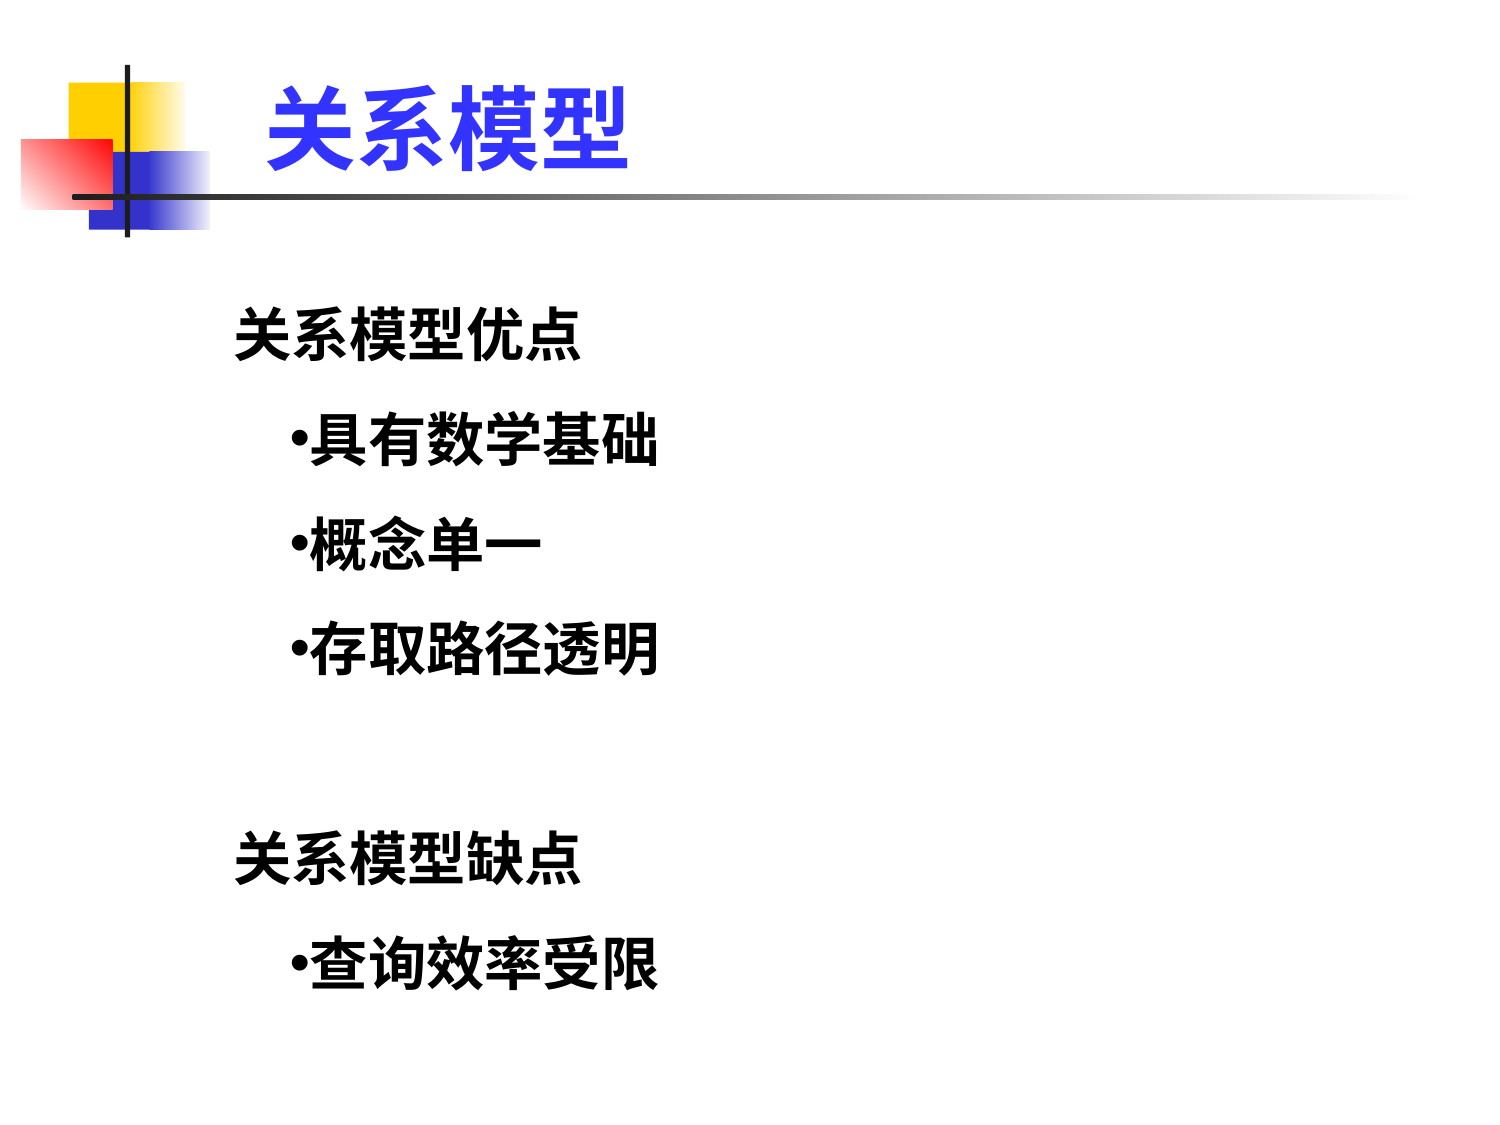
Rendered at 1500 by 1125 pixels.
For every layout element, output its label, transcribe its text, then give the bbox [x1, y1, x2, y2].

text_box 关系模型优点 具有数学基础 概念单一 存取路径透明 关系模型缺点 查询效率受限 [218, 255, 1120, 1005]
text_box 关系模型 [250, 62, 1391, 191]
